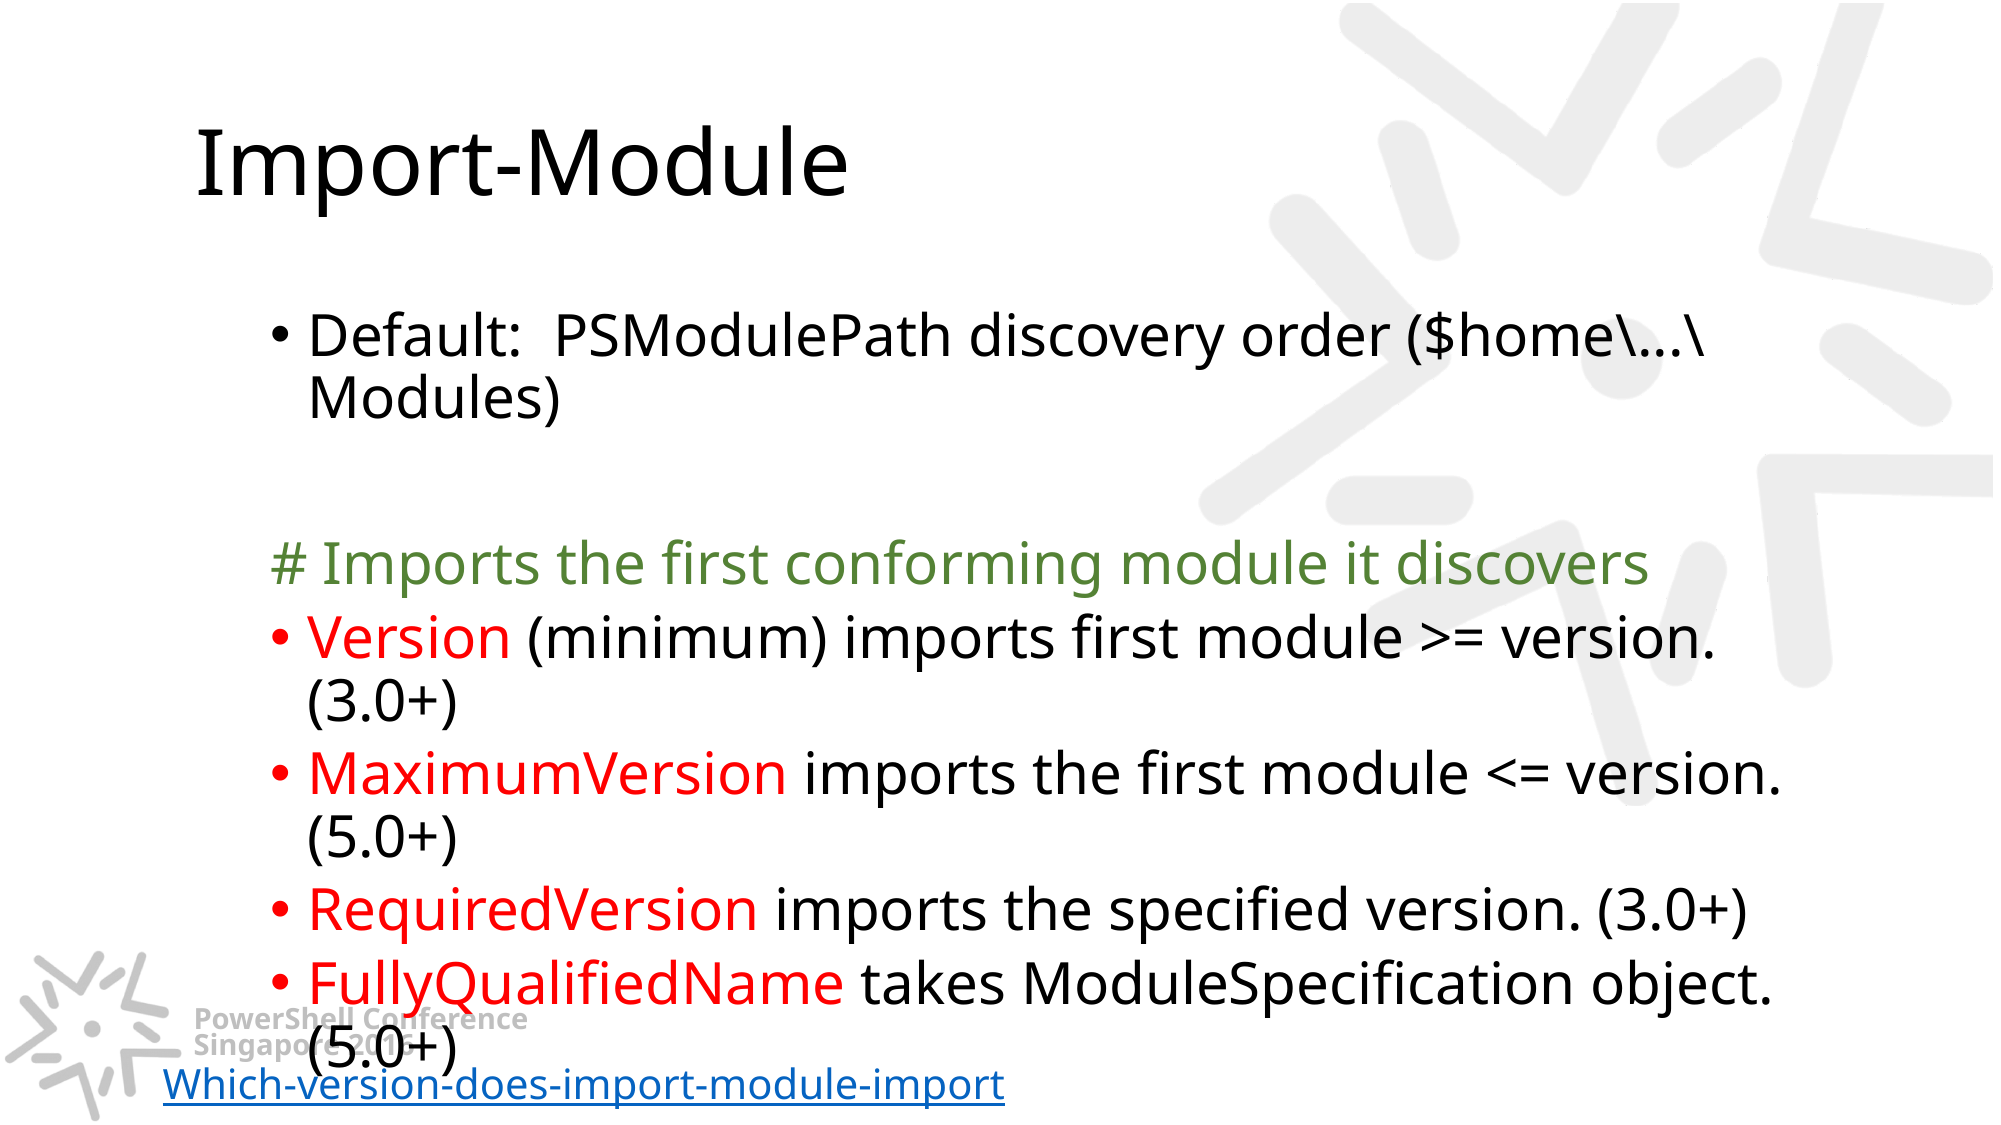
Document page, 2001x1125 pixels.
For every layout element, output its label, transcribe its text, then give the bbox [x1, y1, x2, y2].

title Import-Module [180, 47, 1959, 285]
picture [1190, 3, 1993, 806]
list Default: PSModulePath discovery order ($home\...\Modules) # Imports the first conforming module it discovers Version (minimum) imports first module >= version. (3.0+) MaximumVersion imports the first module <= version. (5.0+) RequiredVersion imports the specified version. (3.0+) FullyQualifiedName takes ModuleSpecification object. (5.0+) [180, 298, 1830, 959]
text_box Which-version-does-import-module-import [147, 1050, 1021, 1123]
